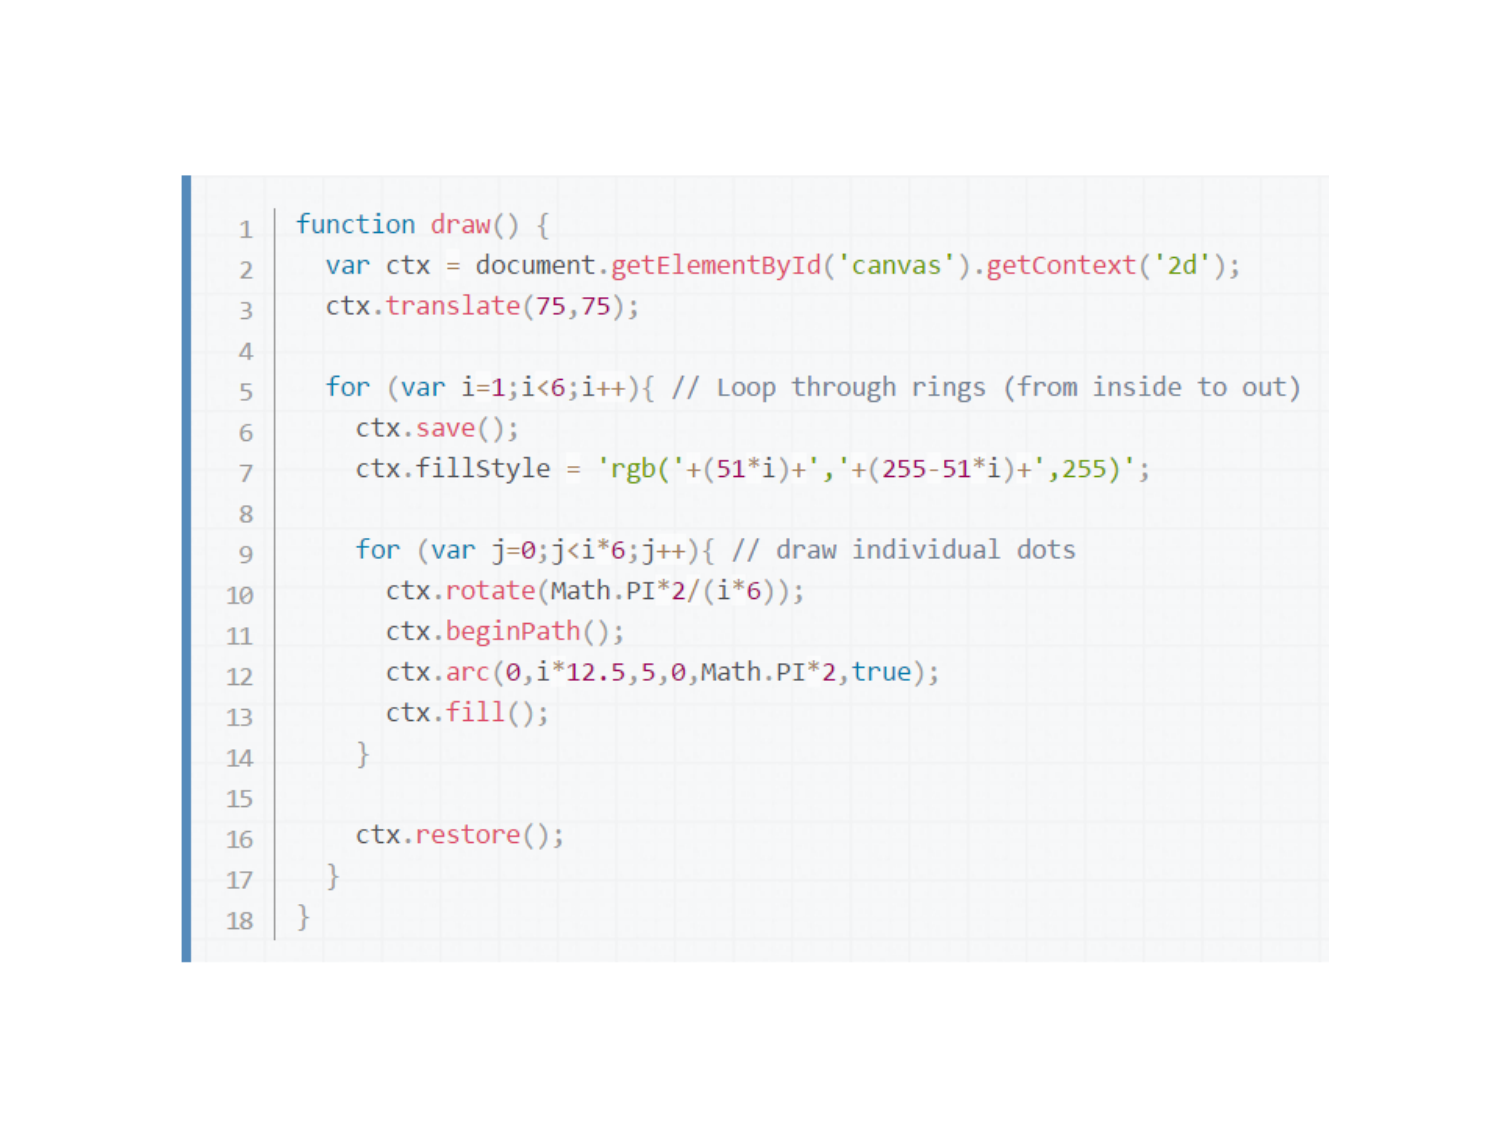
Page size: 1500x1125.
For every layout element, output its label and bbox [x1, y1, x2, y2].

picture [170, 160, 1329, 964]
